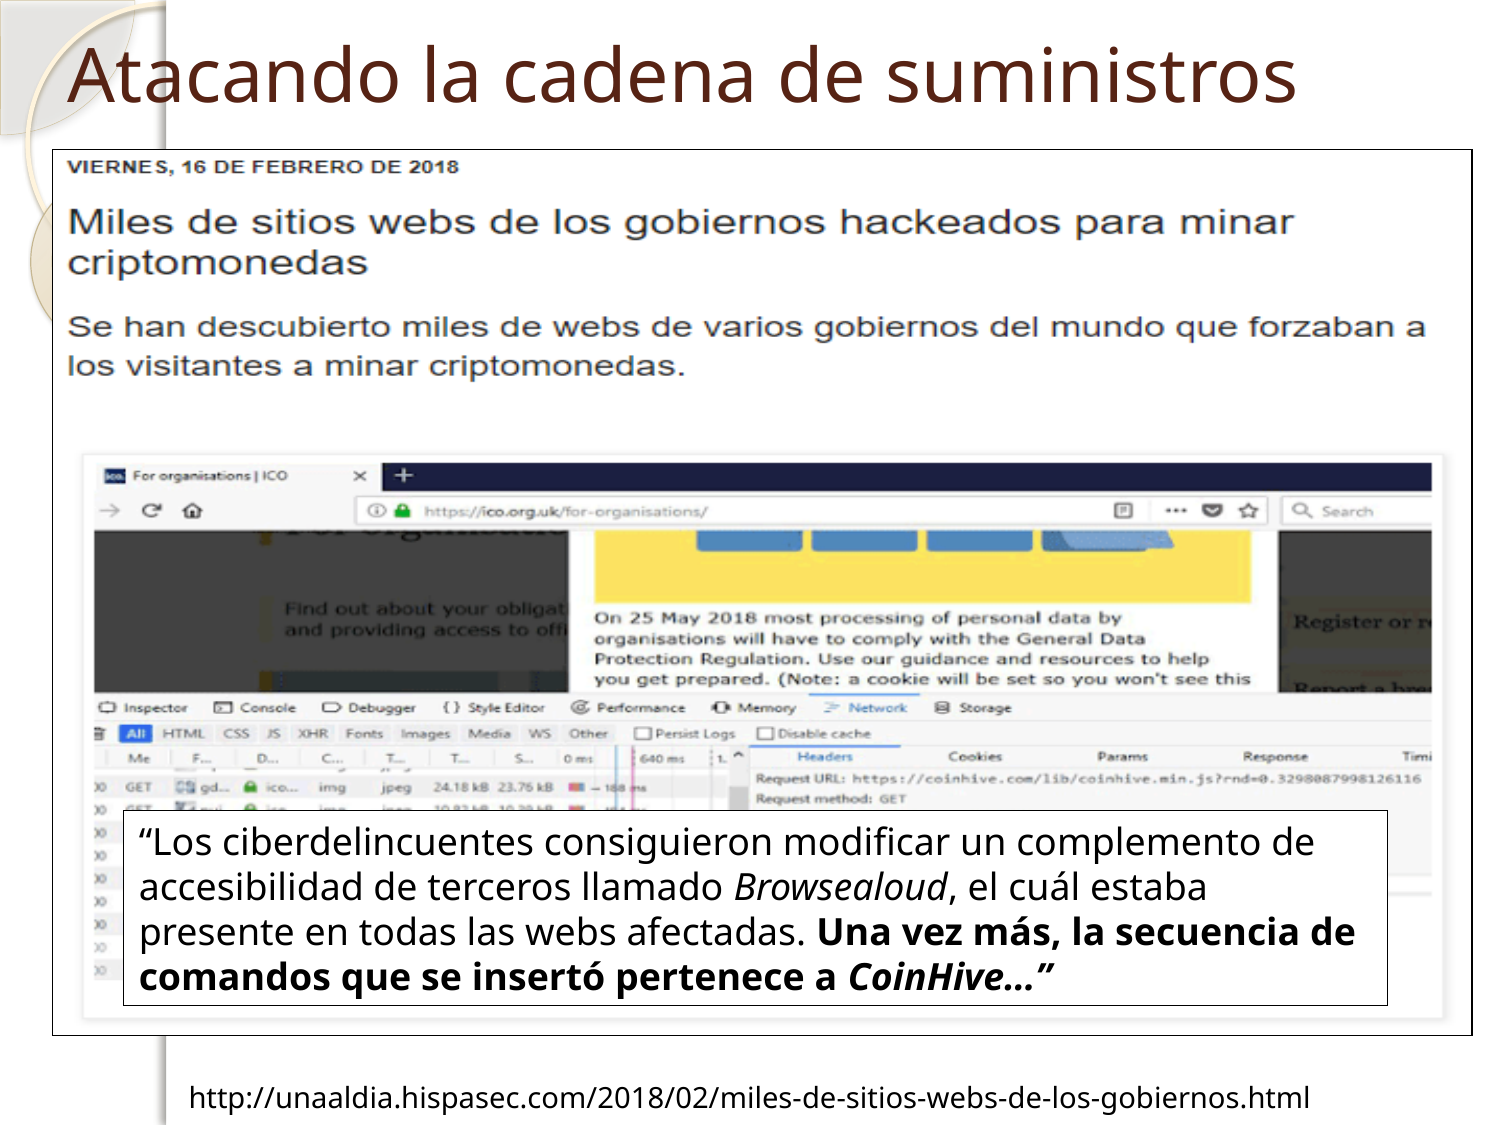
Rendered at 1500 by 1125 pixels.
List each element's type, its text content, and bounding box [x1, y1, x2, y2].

picture [52, 149, 1472, 1036]
text_box http://unaaldia.hispasec.com/2018/02/miles-de-sitios-webs-de-los-gobiernos.html [0, 1072, 1500, 1122]
text_box Atacando la cadena de suministros [53, 19, 1415, 126]
